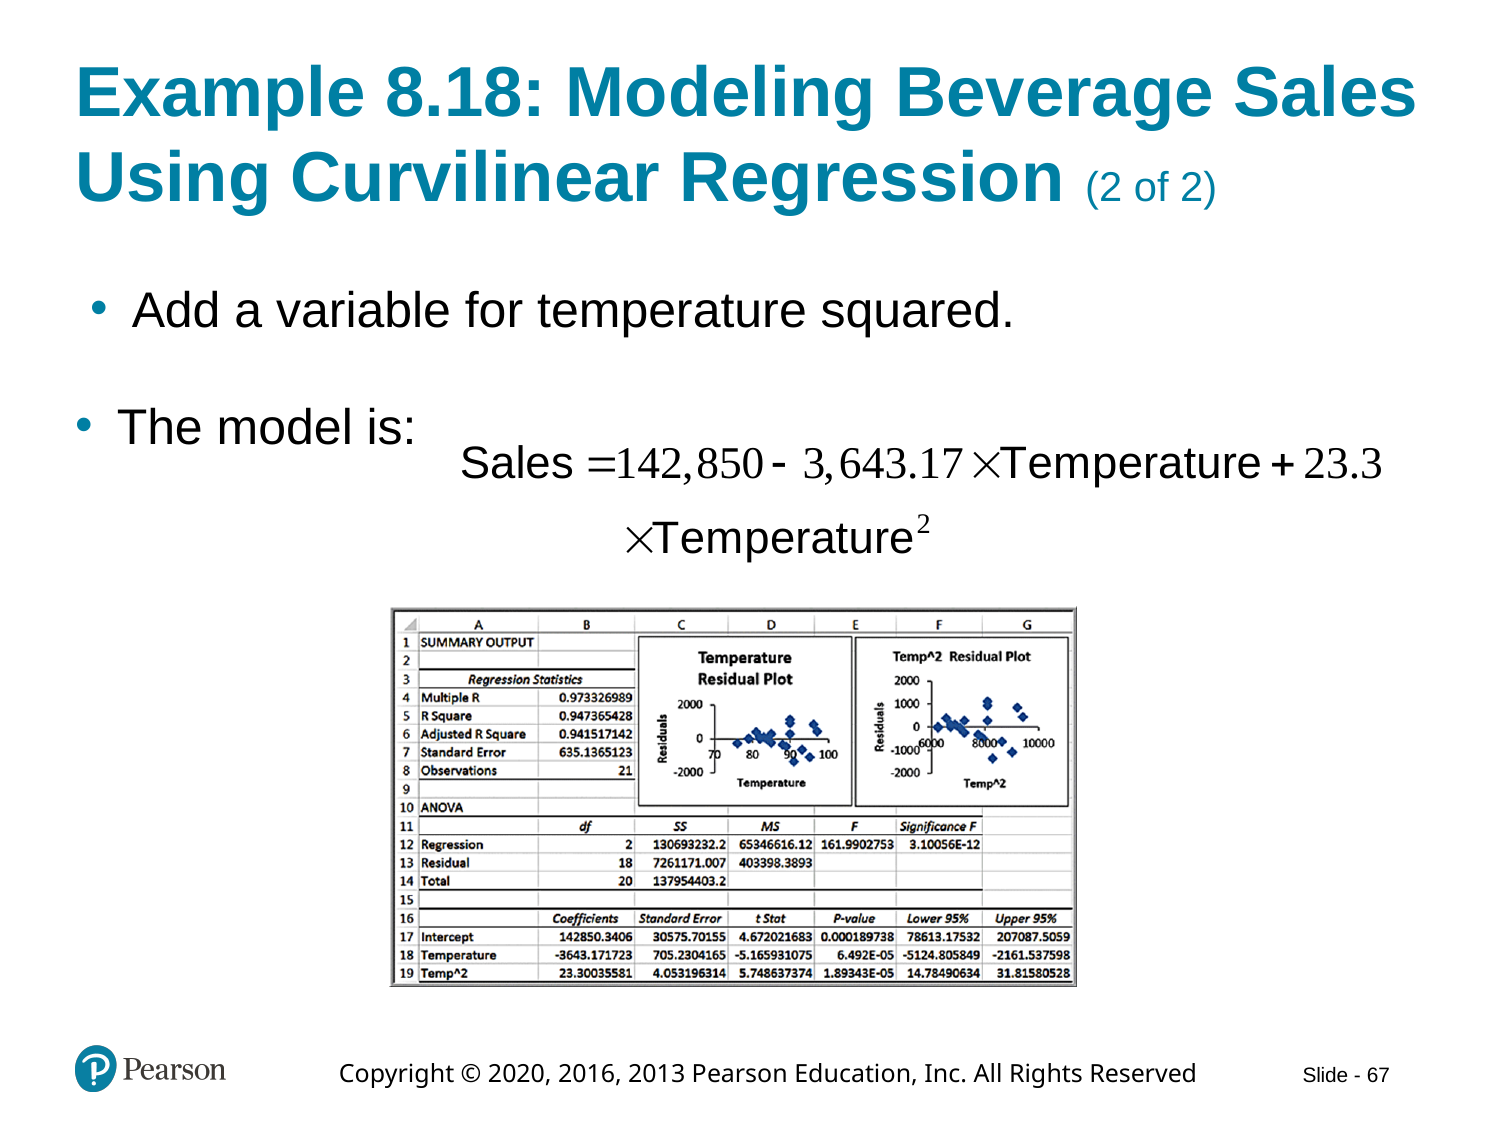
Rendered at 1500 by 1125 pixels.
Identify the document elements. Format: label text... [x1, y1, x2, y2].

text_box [457, 439, 1385, 569]
picture [83, 1054, 109, 1079]
list Add a variable for temperature squared. [75, 262, 1057, 379]
list The model is: [75, 394, 441, 490]
picture [75, 1078, 86, 1092]
picture [101, 1045, 226, 1092]
title Example 8.18: Modeling Beverage Sales Using Curvilinear Regression (2 of 2) [75, 35, 1425, 216]
picture [389, 606, 1077, 988]
picture [75, 1045, 90, 1061]
